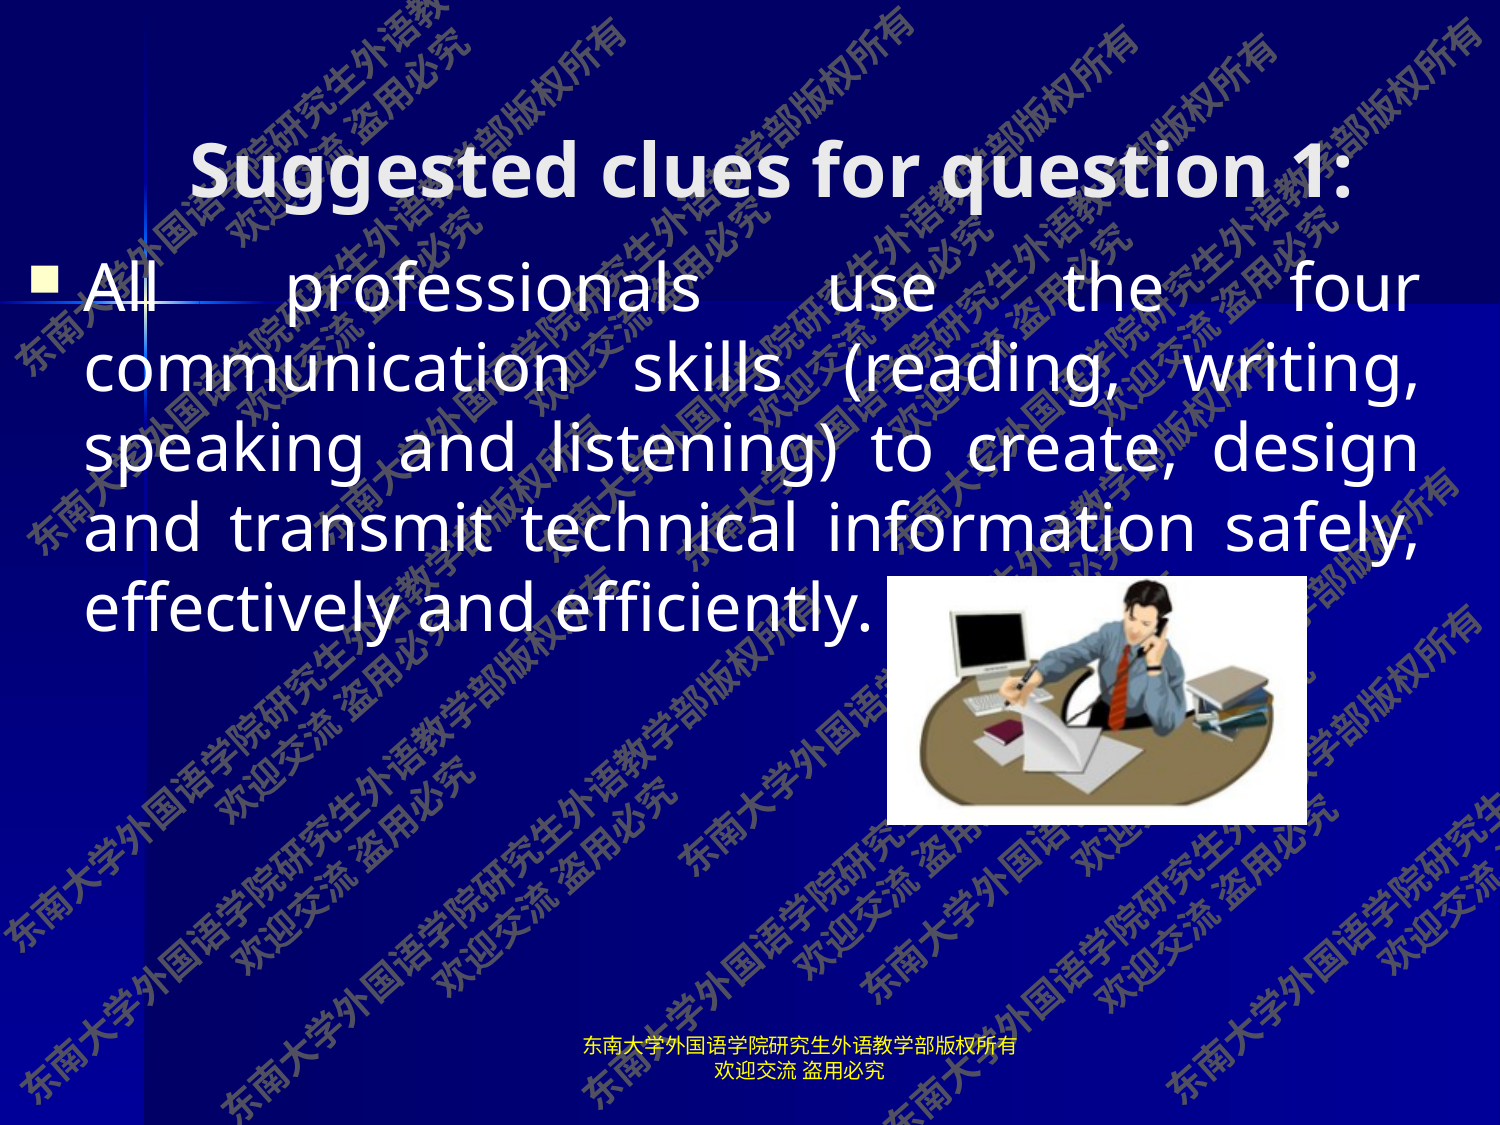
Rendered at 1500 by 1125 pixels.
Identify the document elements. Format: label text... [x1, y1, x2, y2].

list All professionals use the four communication skills (reading, writing, speaking and listening) to create, design and transmit technical information safely, effectively and efficiently. [12, 237, 1438, 913]
picture [887, 576, 1307, 825]
title Suggested clues for question 1: [174, 49, 1413, 237]
footer 东南大学外国语学院研究生外语教学部版权所有 欢迎交流 盗用必究 [562, 1024, 1038, 1101]
